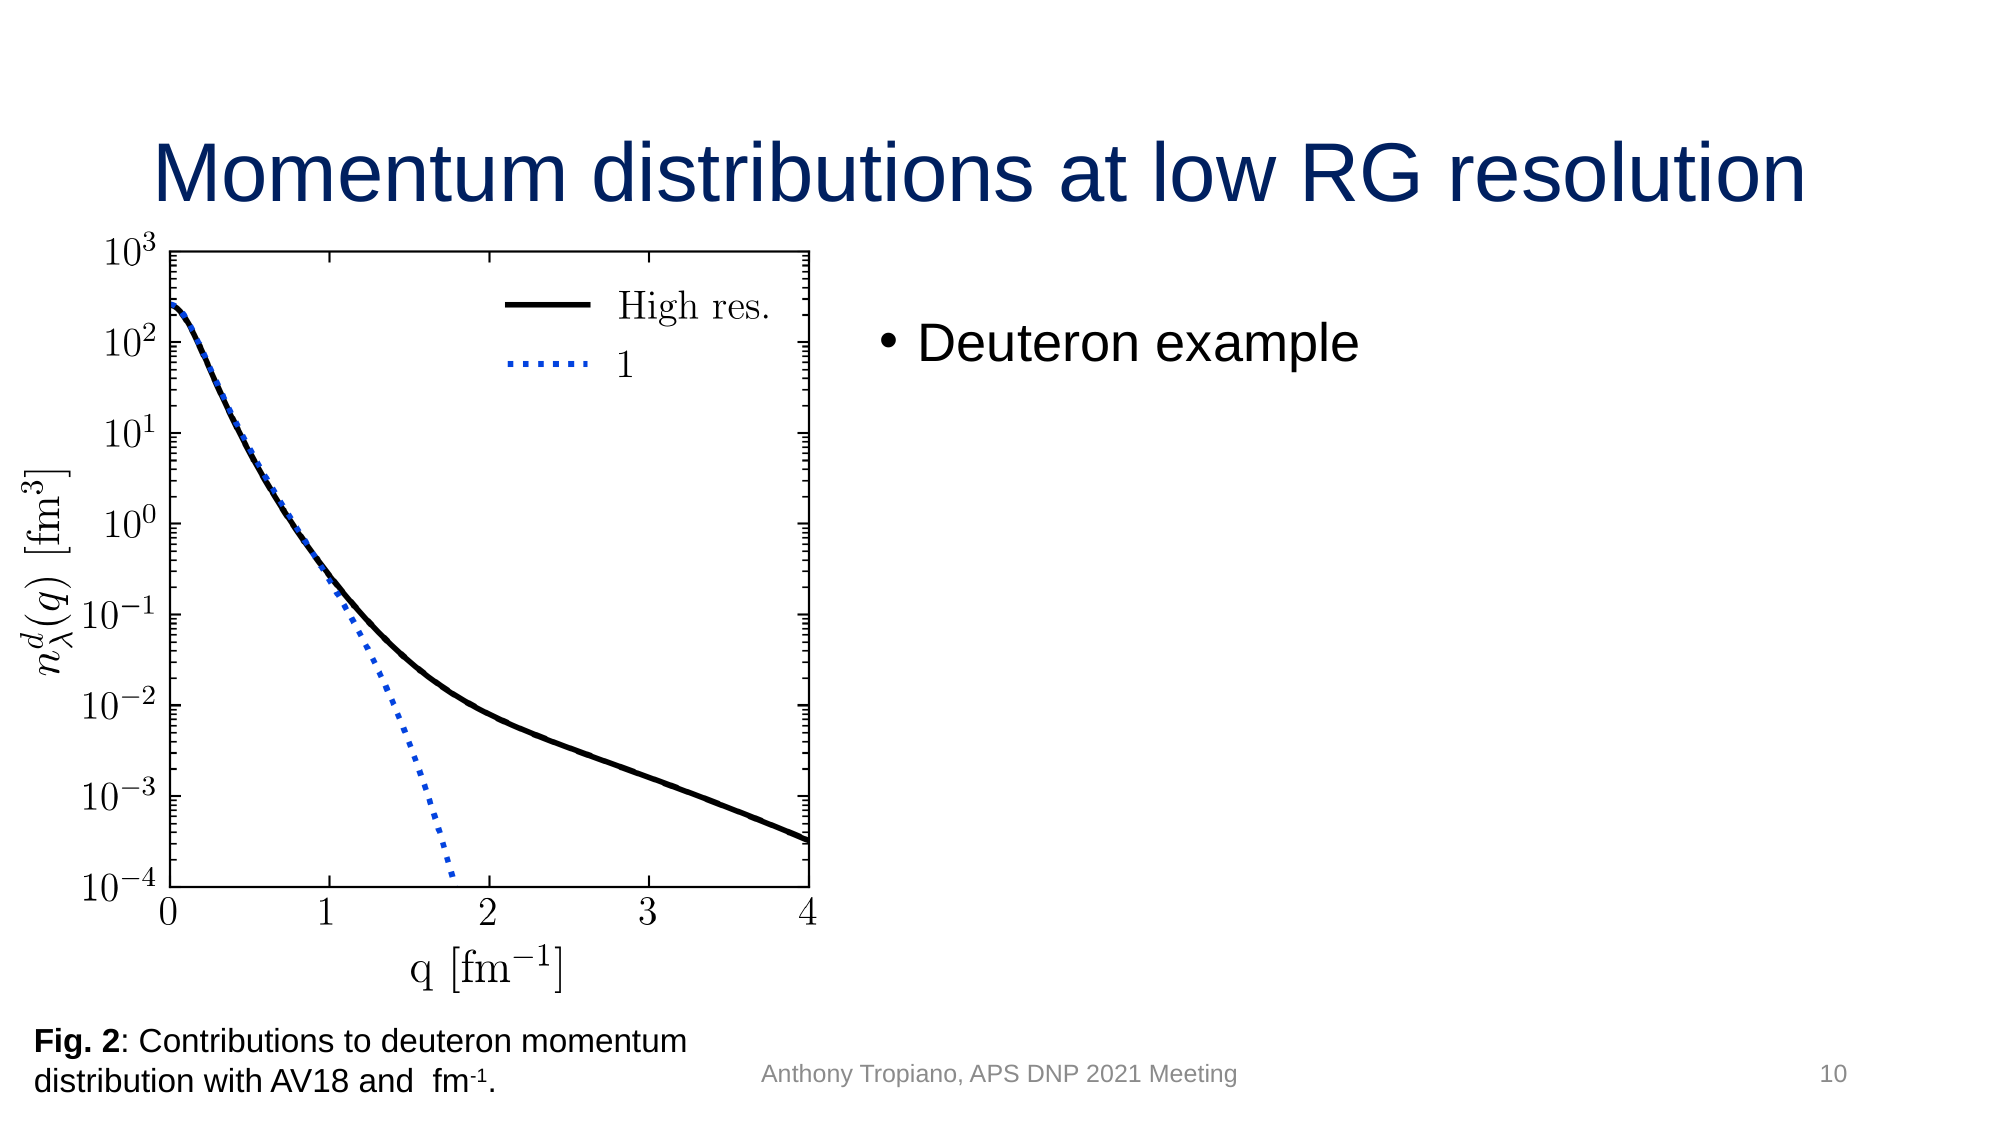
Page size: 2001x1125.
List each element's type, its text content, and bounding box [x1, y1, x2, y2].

picture [0, 217, 851, 1014]
footer Anthony Tropiano, APS DNP 2021 Meeting [662, 1042, 1338, 1103]
title Momentum distributions at low RG resolution [137, 59, 1863, 278]
slide_number 10 [1412, 1042, 1863, 1103]
